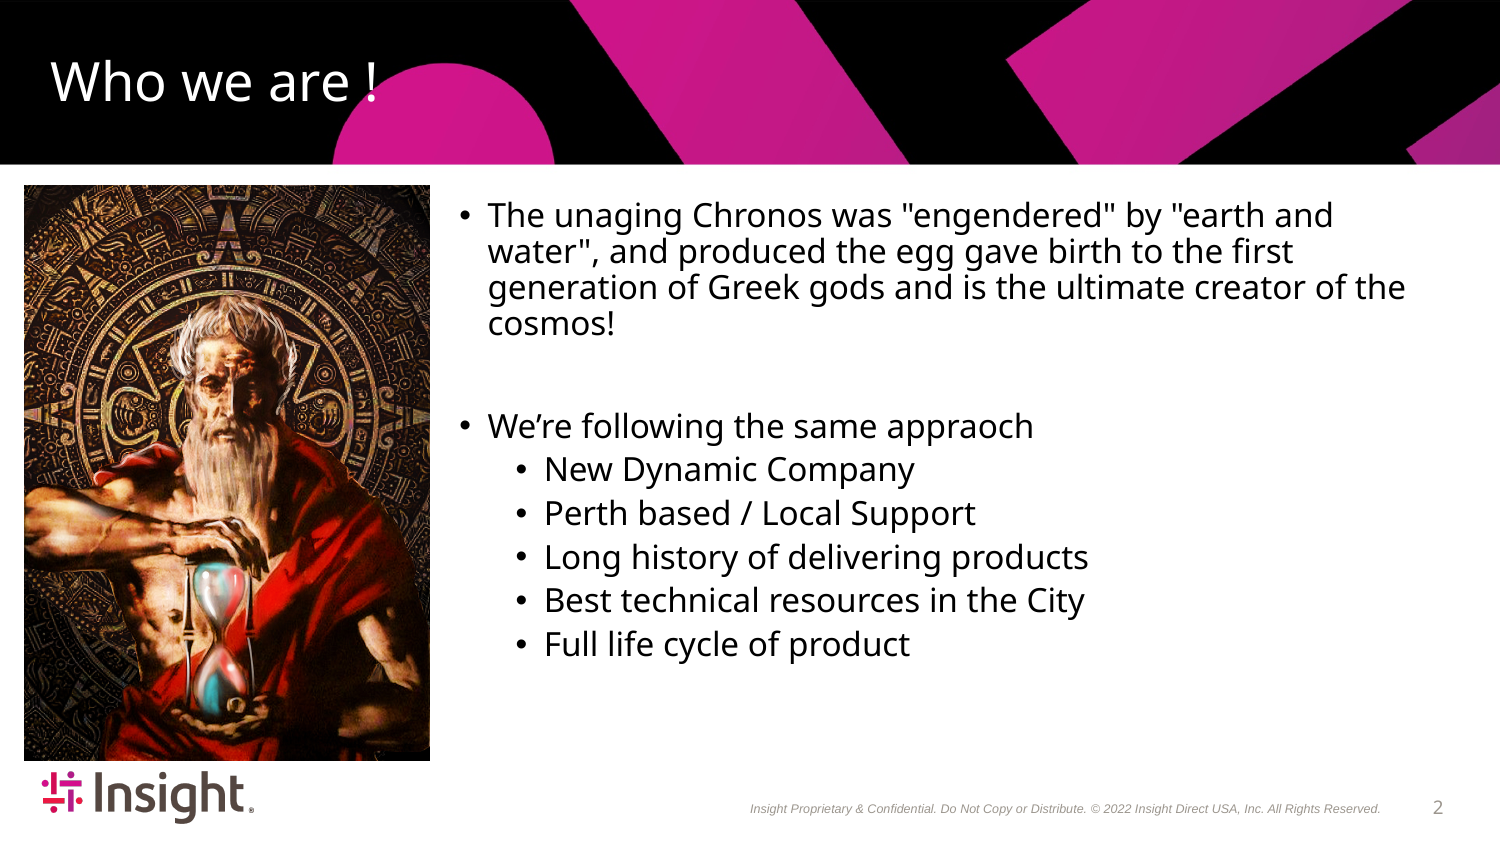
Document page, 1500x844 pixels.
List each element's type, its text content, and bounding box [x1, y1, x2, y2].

title Who we are ! [35, 27, 1466, 140]
list The unaging Chronos was "engendered" by "earth and water", and produced the egg gave birth to the first generation of Greek gods and is the ultimate creator of the cosmos! We’re following the same appraoch New Dynamic Company Perth based / Local Support Long history of delivering products Best technical resources in the City Full life cycle of product [444, 191, 1461, 733]
picture [0, 0, 1500, 844]
